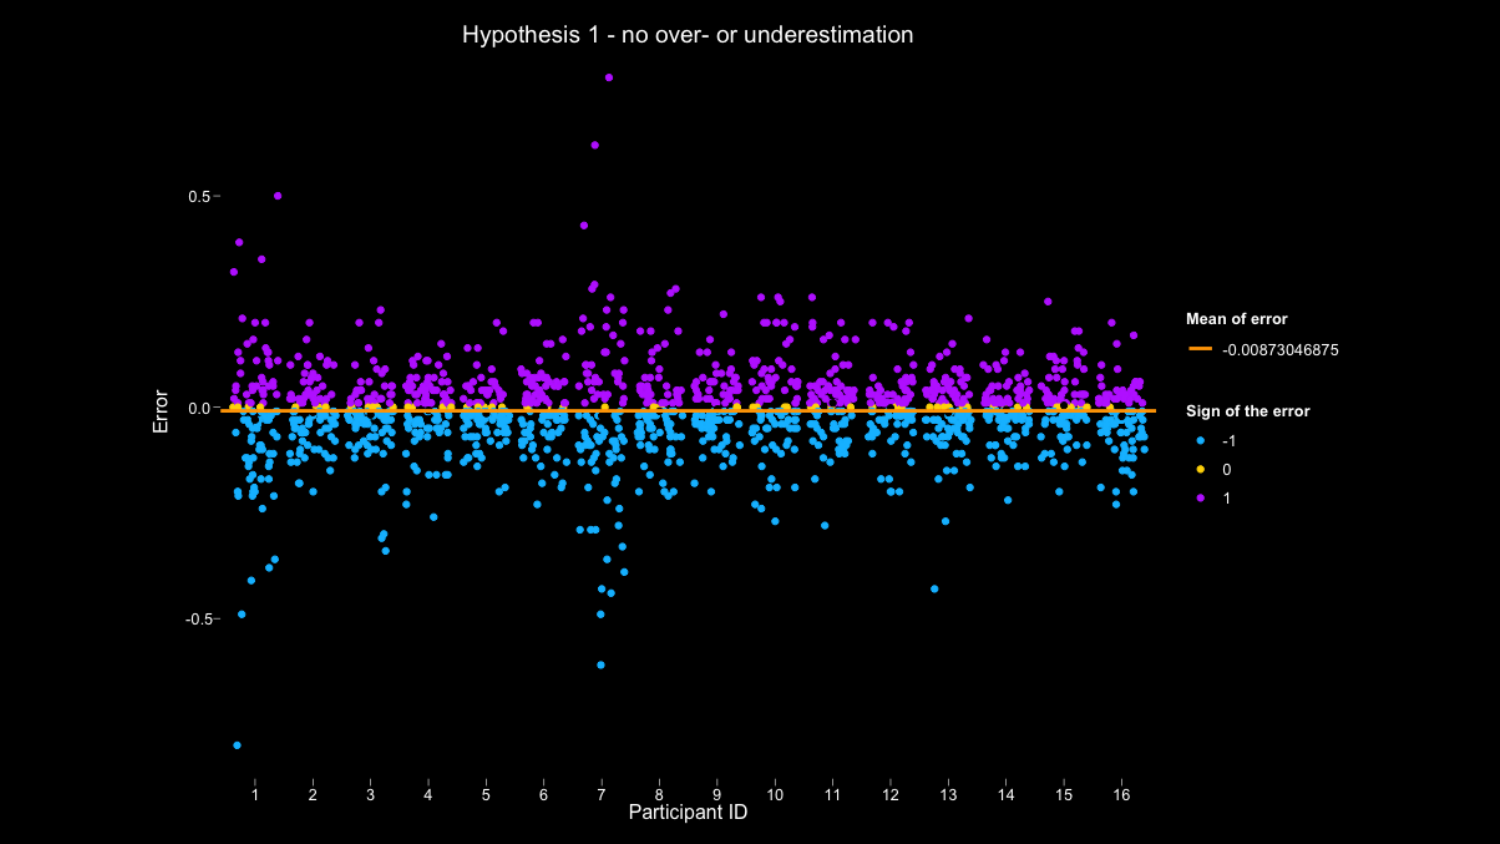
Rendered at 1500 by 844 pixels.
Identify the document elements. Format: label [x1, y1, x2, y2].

picture [127, 0, 1373, 844]
